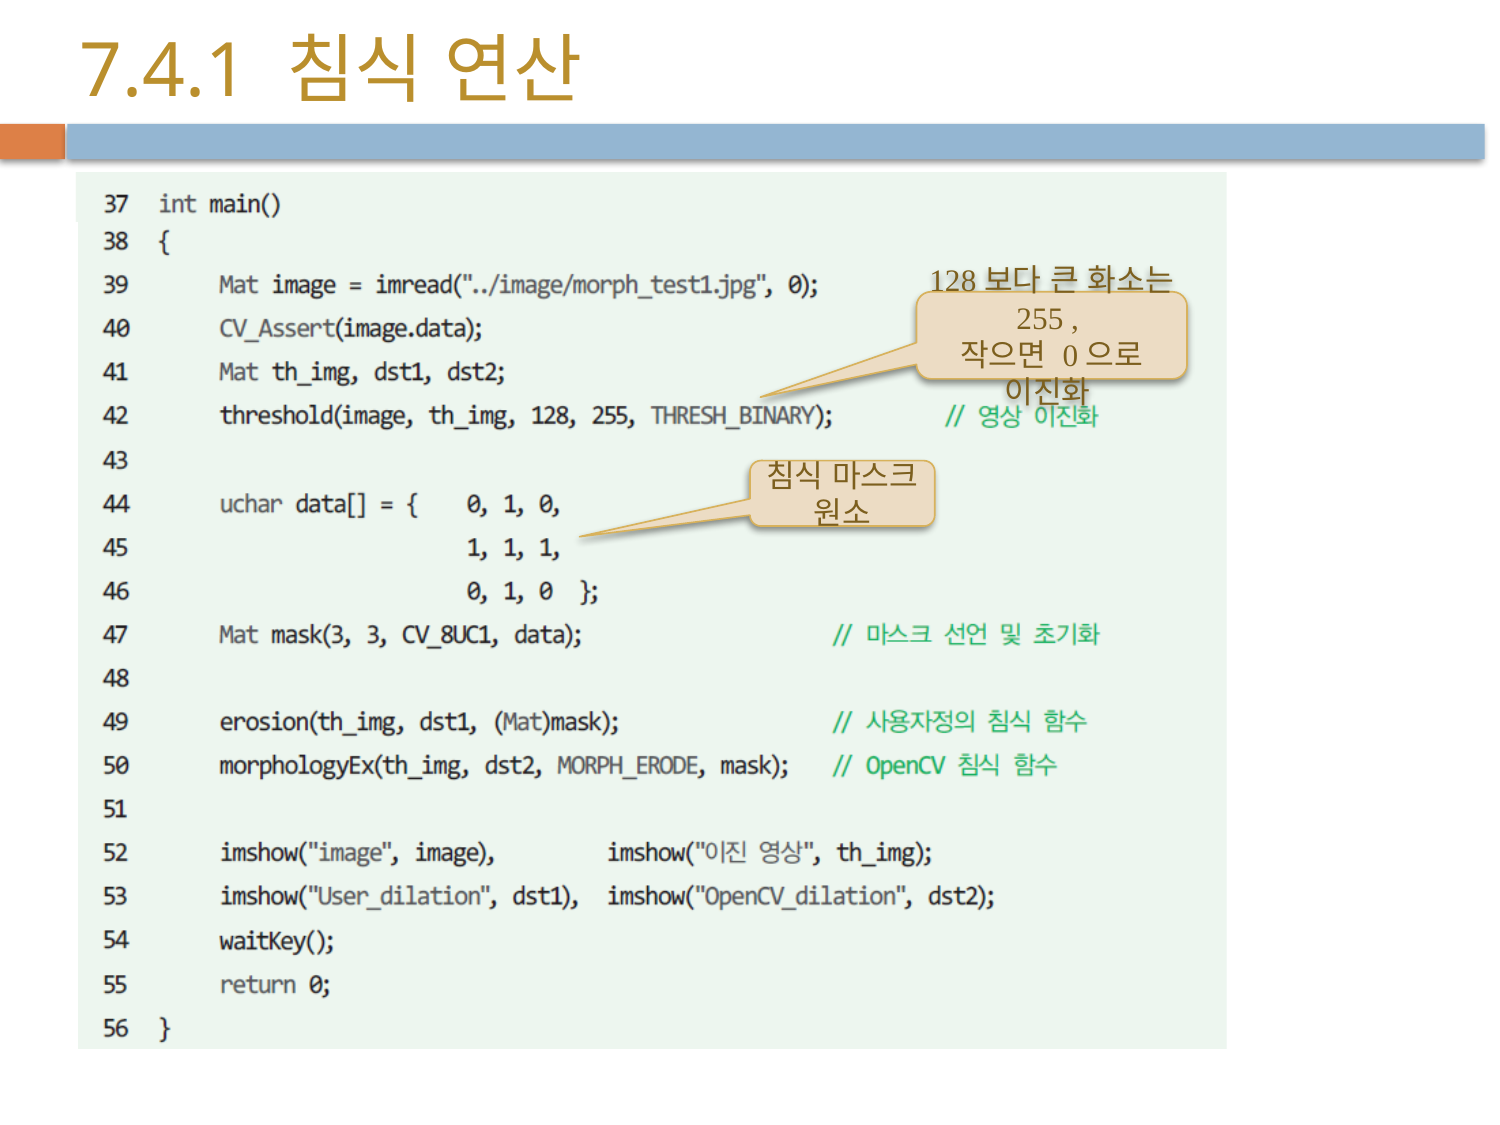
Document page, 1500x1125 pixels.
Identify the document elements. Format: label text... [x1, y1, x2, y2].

title 7.4.1 침식 연산 [64, 7, 1471, 126]
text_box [71, 172, 1235, 1049]
